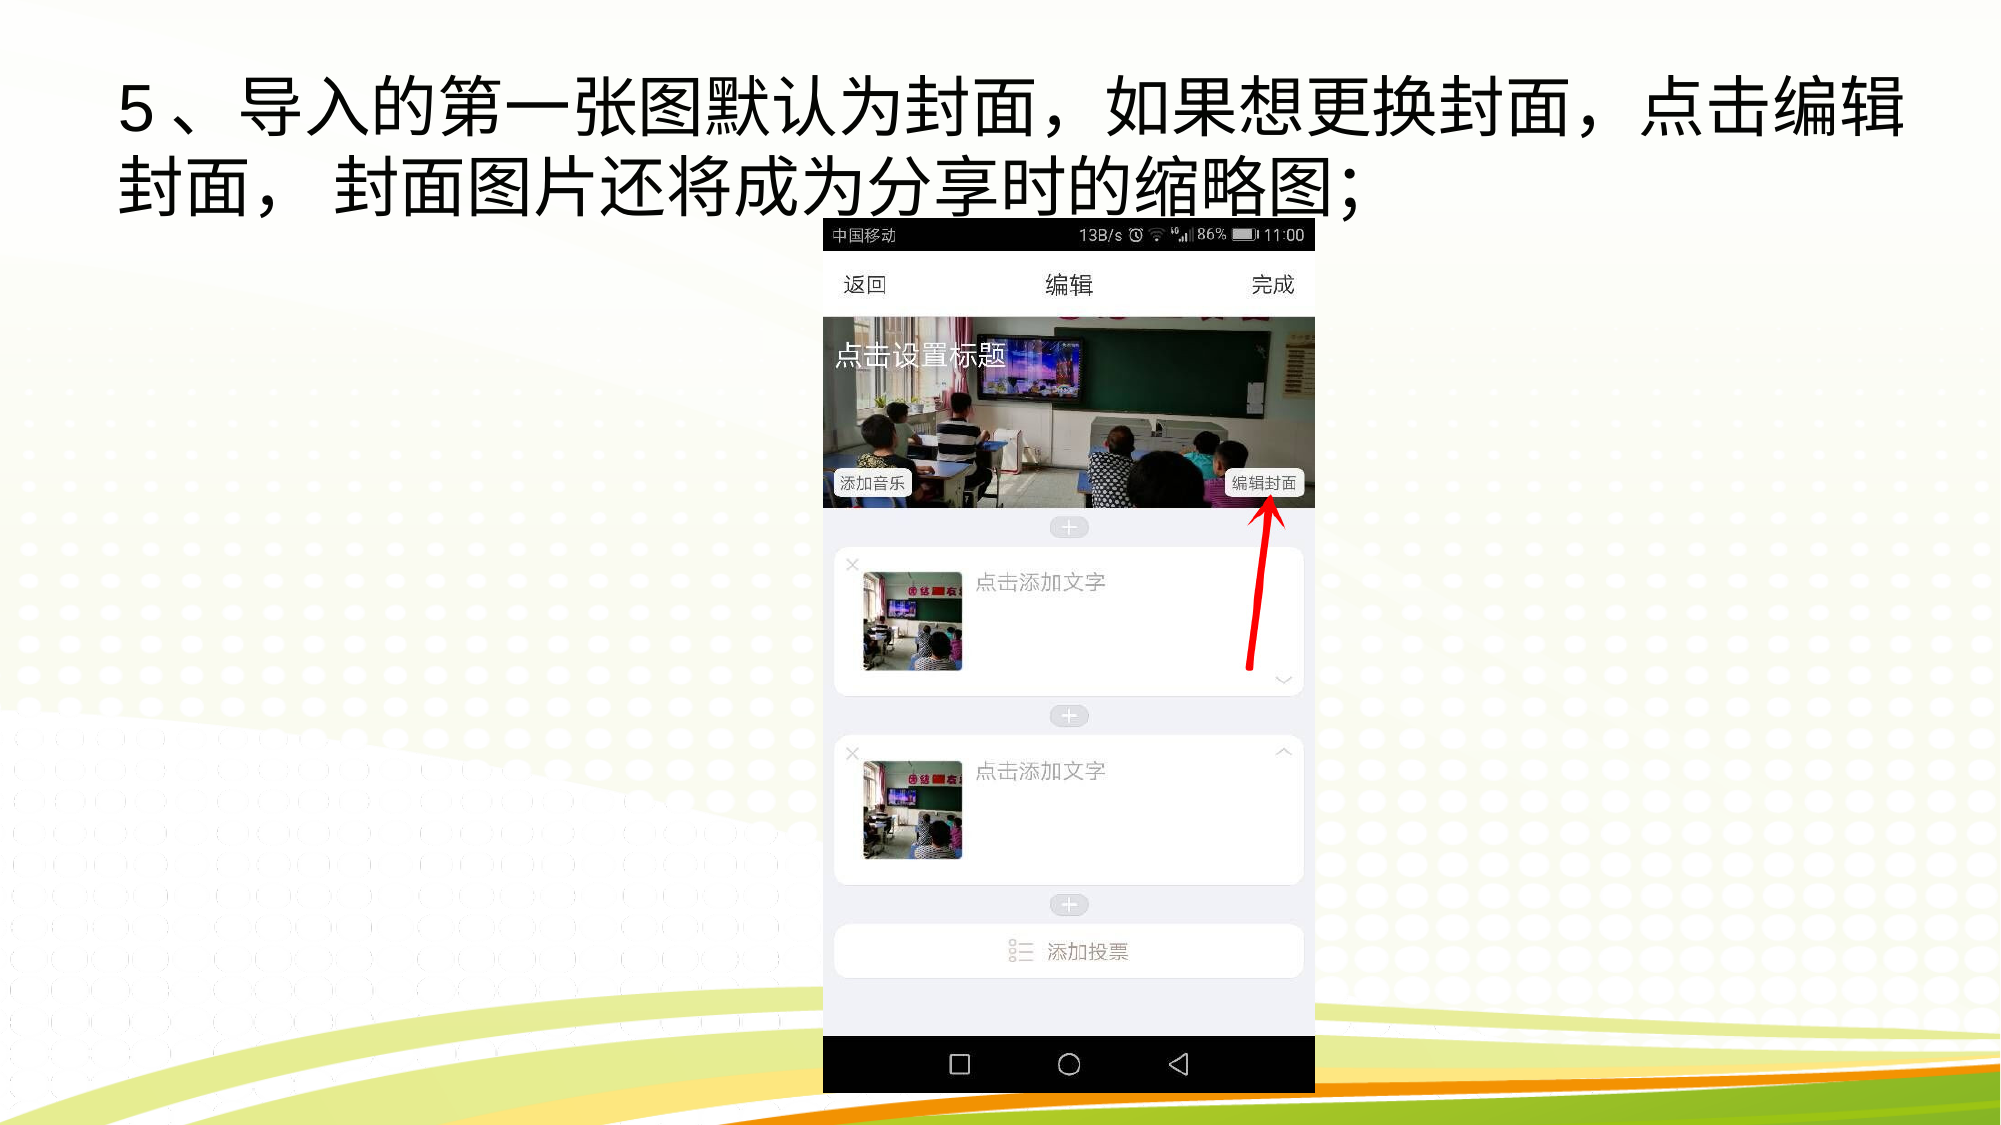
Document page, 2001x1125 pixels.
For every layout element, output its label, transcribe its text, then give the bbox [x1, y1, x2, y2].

text_box 5、导入的第一张图默认为封面，如果想更换封面，点击编辑封面， 封面图片还将成为分享时的缩略图； [103, 57, 1926, 232]
picture [0, 0, 2001, 1125]
